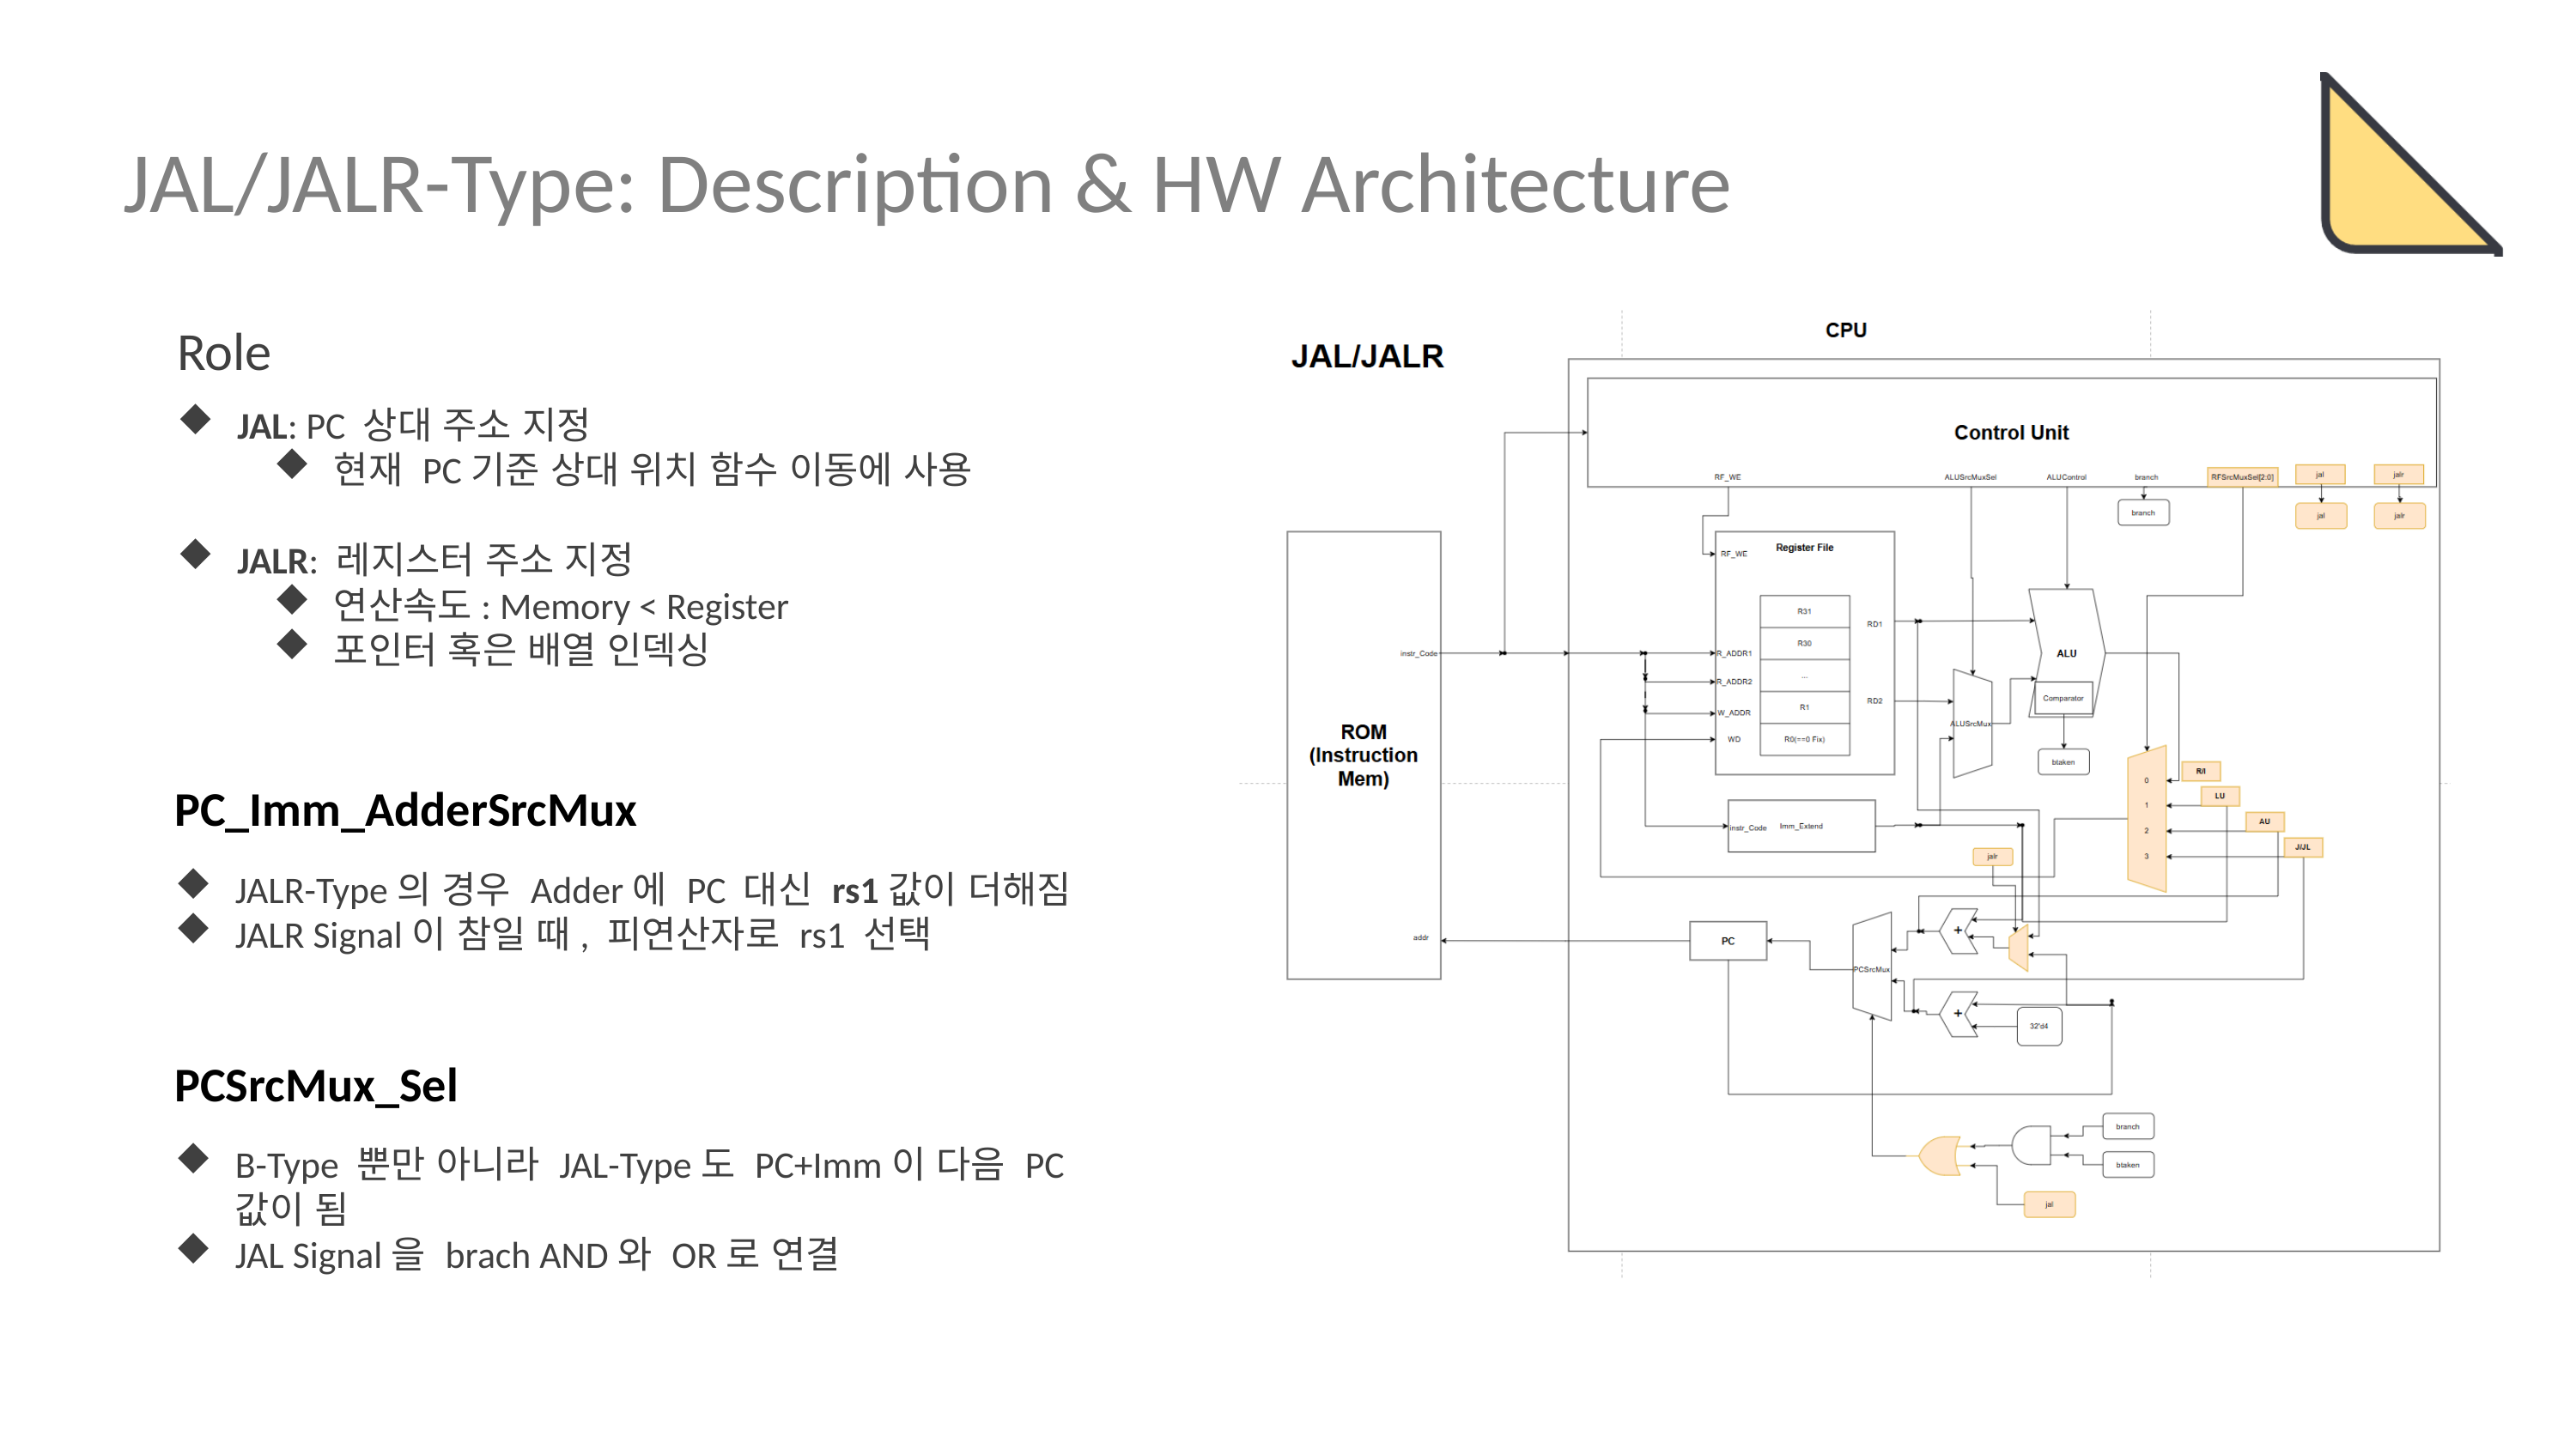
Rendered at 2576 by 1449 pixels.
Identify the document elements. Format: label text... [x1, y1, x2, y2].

text_box Role [164, 310, 1136, 388]
text_box B-Type 뿐만 아니라 JAL-Type도 PC+Imm이 다음 PC값이 됨 JAL Signal을 brach AND와 OR로 연결 [161, 1134, 1136, 1283]
text_box JALR-Type의 경우 Adder에 PC 대신 rs1값이 더해짐 JALR Signal이 참일 때, 피연산자로 rs1 선택 [161, 859, 1136, 963]
text_box PC_Imm_AdderSrcMux [161, 772, 1134, 843]
text_box PCSrcMux_Sel [161, 1046, 1134, 1118]
text_box JAL: PC 상대 주소 지정 현재 PC기준 상대 위치 함수 이동에 사용 JALR: 레지스터 주소 지정 연산속도: Memory < Register 포인터 혹은 배열 인덱싱 [164, 395, 1139, 678]
text_box JAL/JALR-Type: Description & HW Architecture [111, 120, 1845, 237]
picture [1238, 310, 2451, 1280]
picture [2319, 72, 2504, 257]
